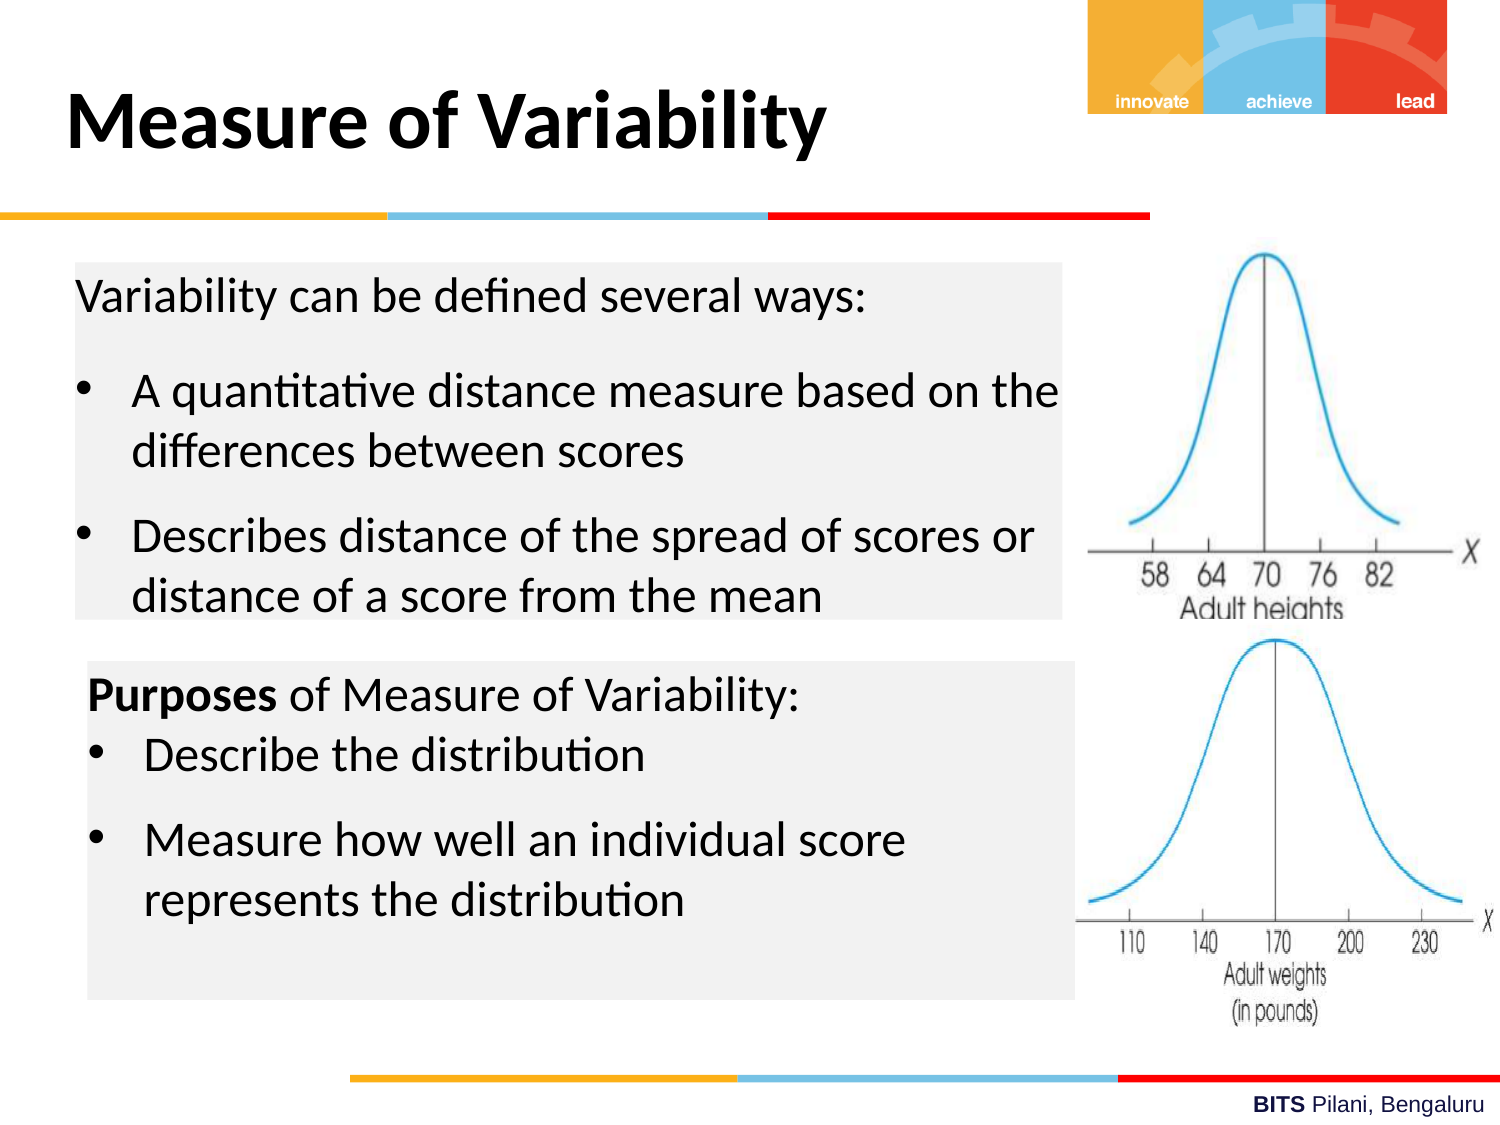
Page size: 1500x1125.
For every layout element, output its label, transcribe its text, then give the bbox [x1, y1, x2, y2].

picture [1074, 237, 1500, 1038]
picture [1087, 0, 1448, 114]
list Variability can be defined several ways: A quantitative distance measure based on the differences between scores Describes distance of the spread of scores or distance of a score from the mean [75, 262, 1063, 620]
text_box Purposes of Measure of Variability: Describe the distribution Measure how well an individual score represents the distribution [87, 661, 1069, 1000]
title Measure of Variability [64, 45, 1069, 185]
